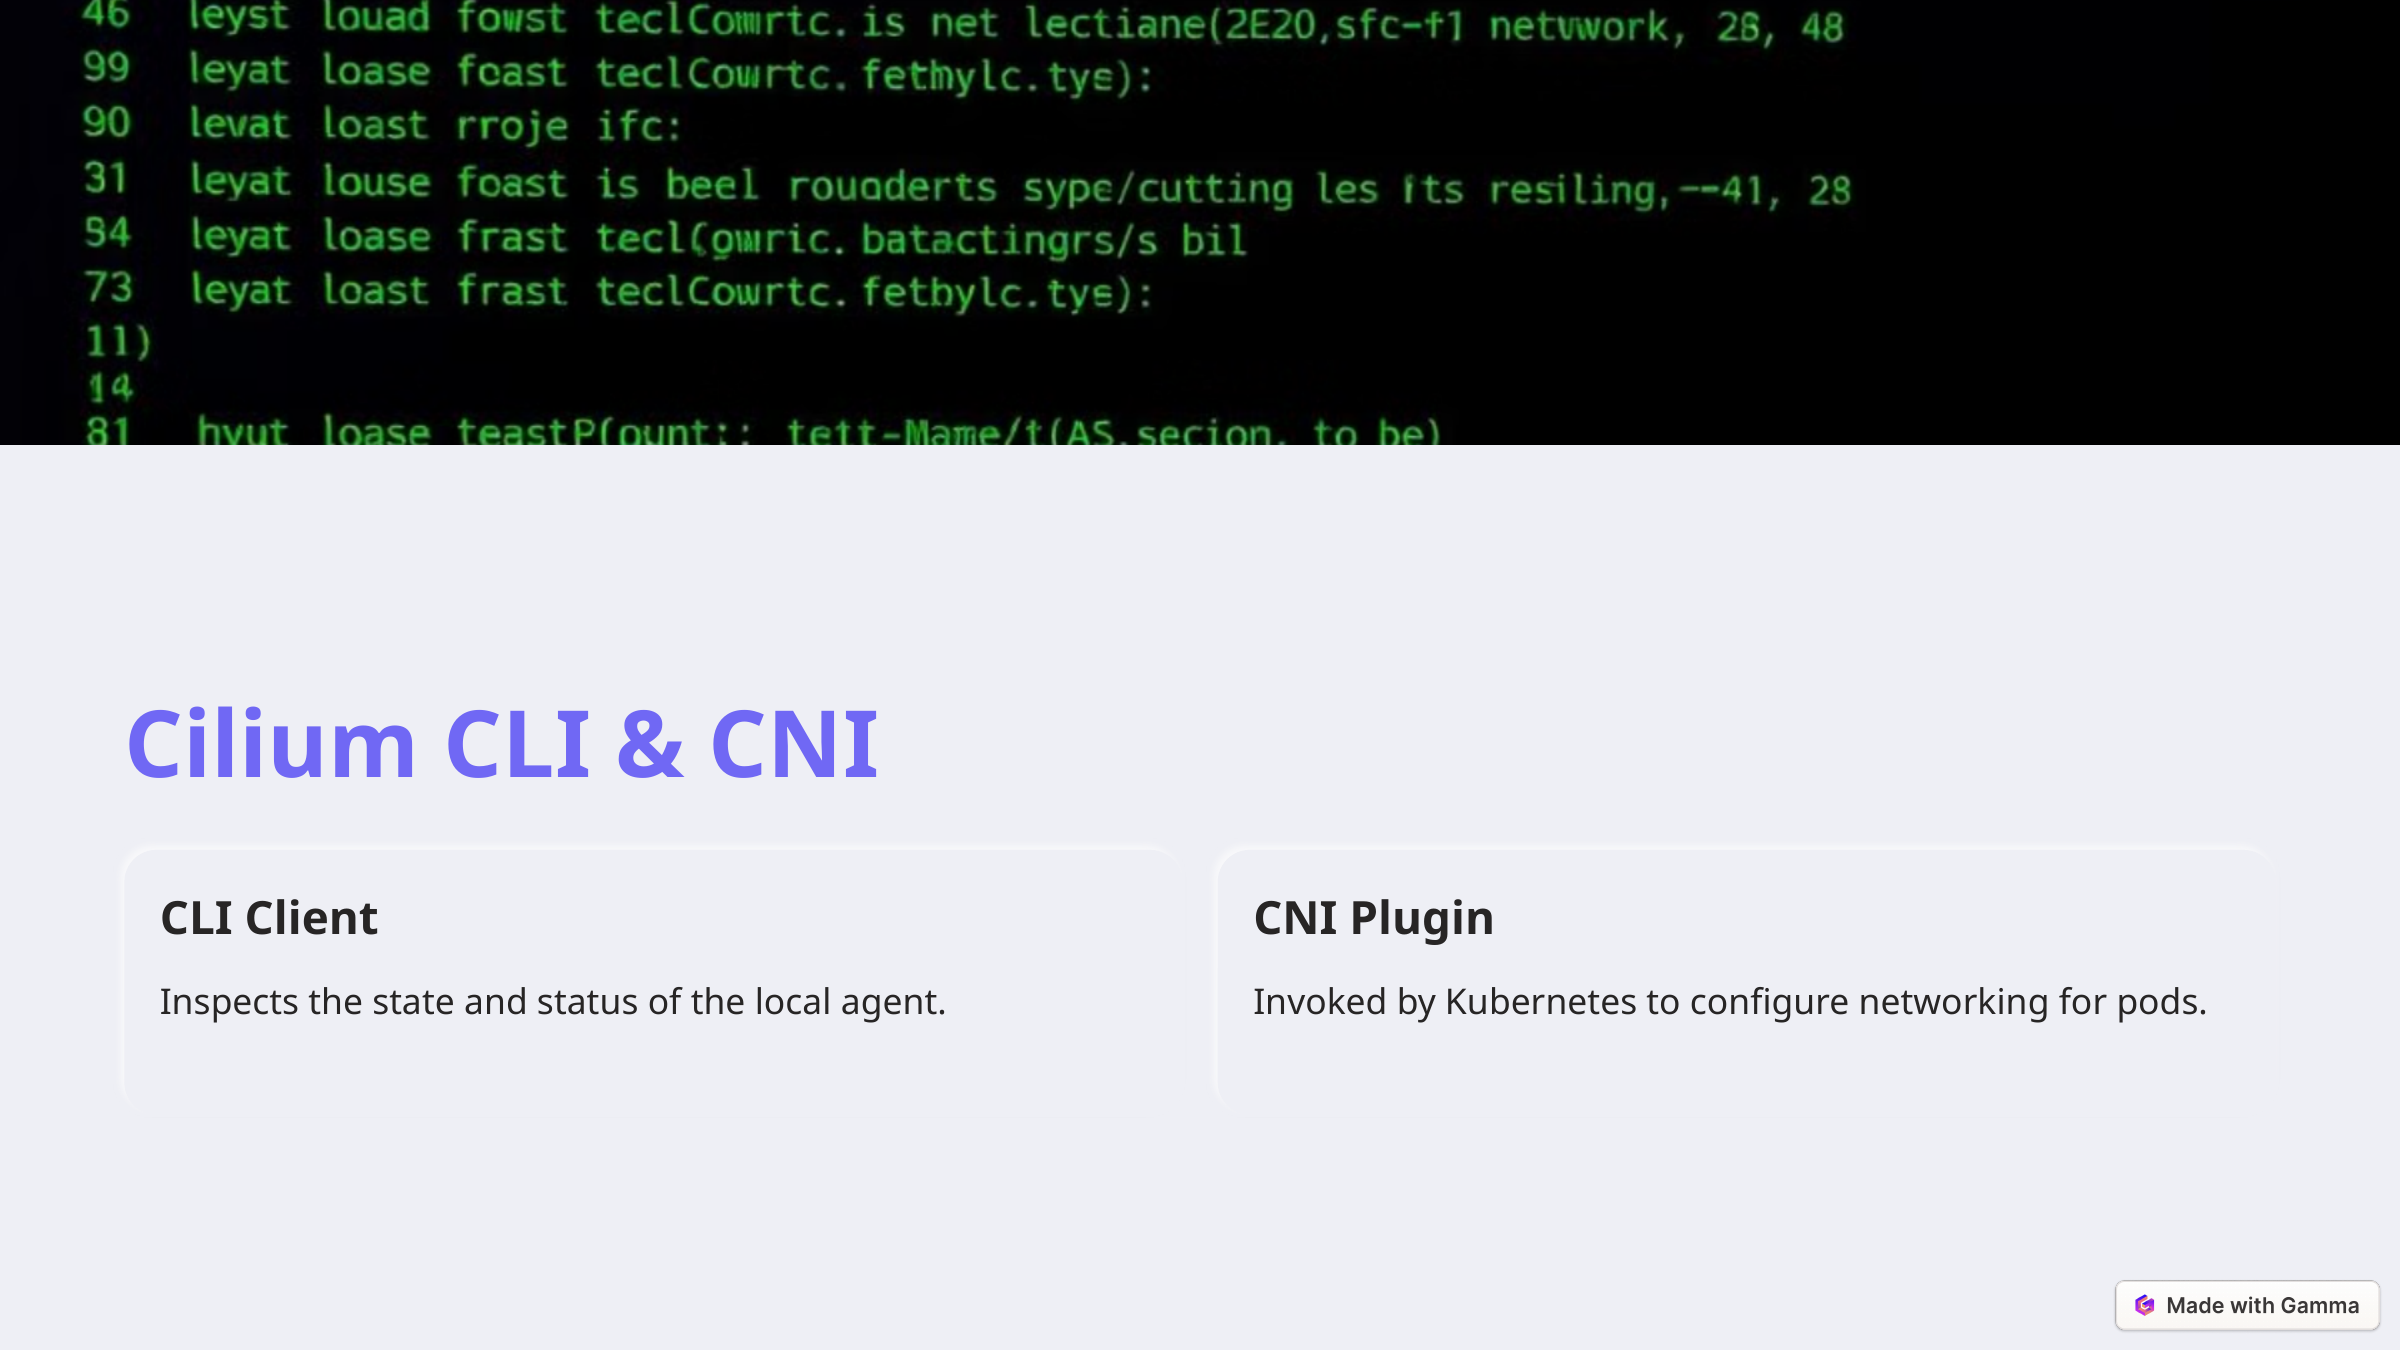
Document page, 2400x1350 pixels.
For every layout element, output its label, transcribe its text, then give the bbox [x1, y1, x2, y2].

picture [0, 0, 2400, 445]
text_box Cilium CLI & CNI [124, 679, 1060, 797]
text_box CNI Plugin [1253, 885, 1721, 944]
text_box [1217, 849, 2276, 1115]
text_box [124, 849, 1183, 1115]
text_box CLI Client [159, 885, 628, 944]
picture [2106, 1271, 2389, 1339]
text_box Invoked by Kubernetes to configure networking for pods. [1253, 965, 2241, 1079]
text_box Inspects the state and status of the local agent. [159, 965, 1147, 1023]
